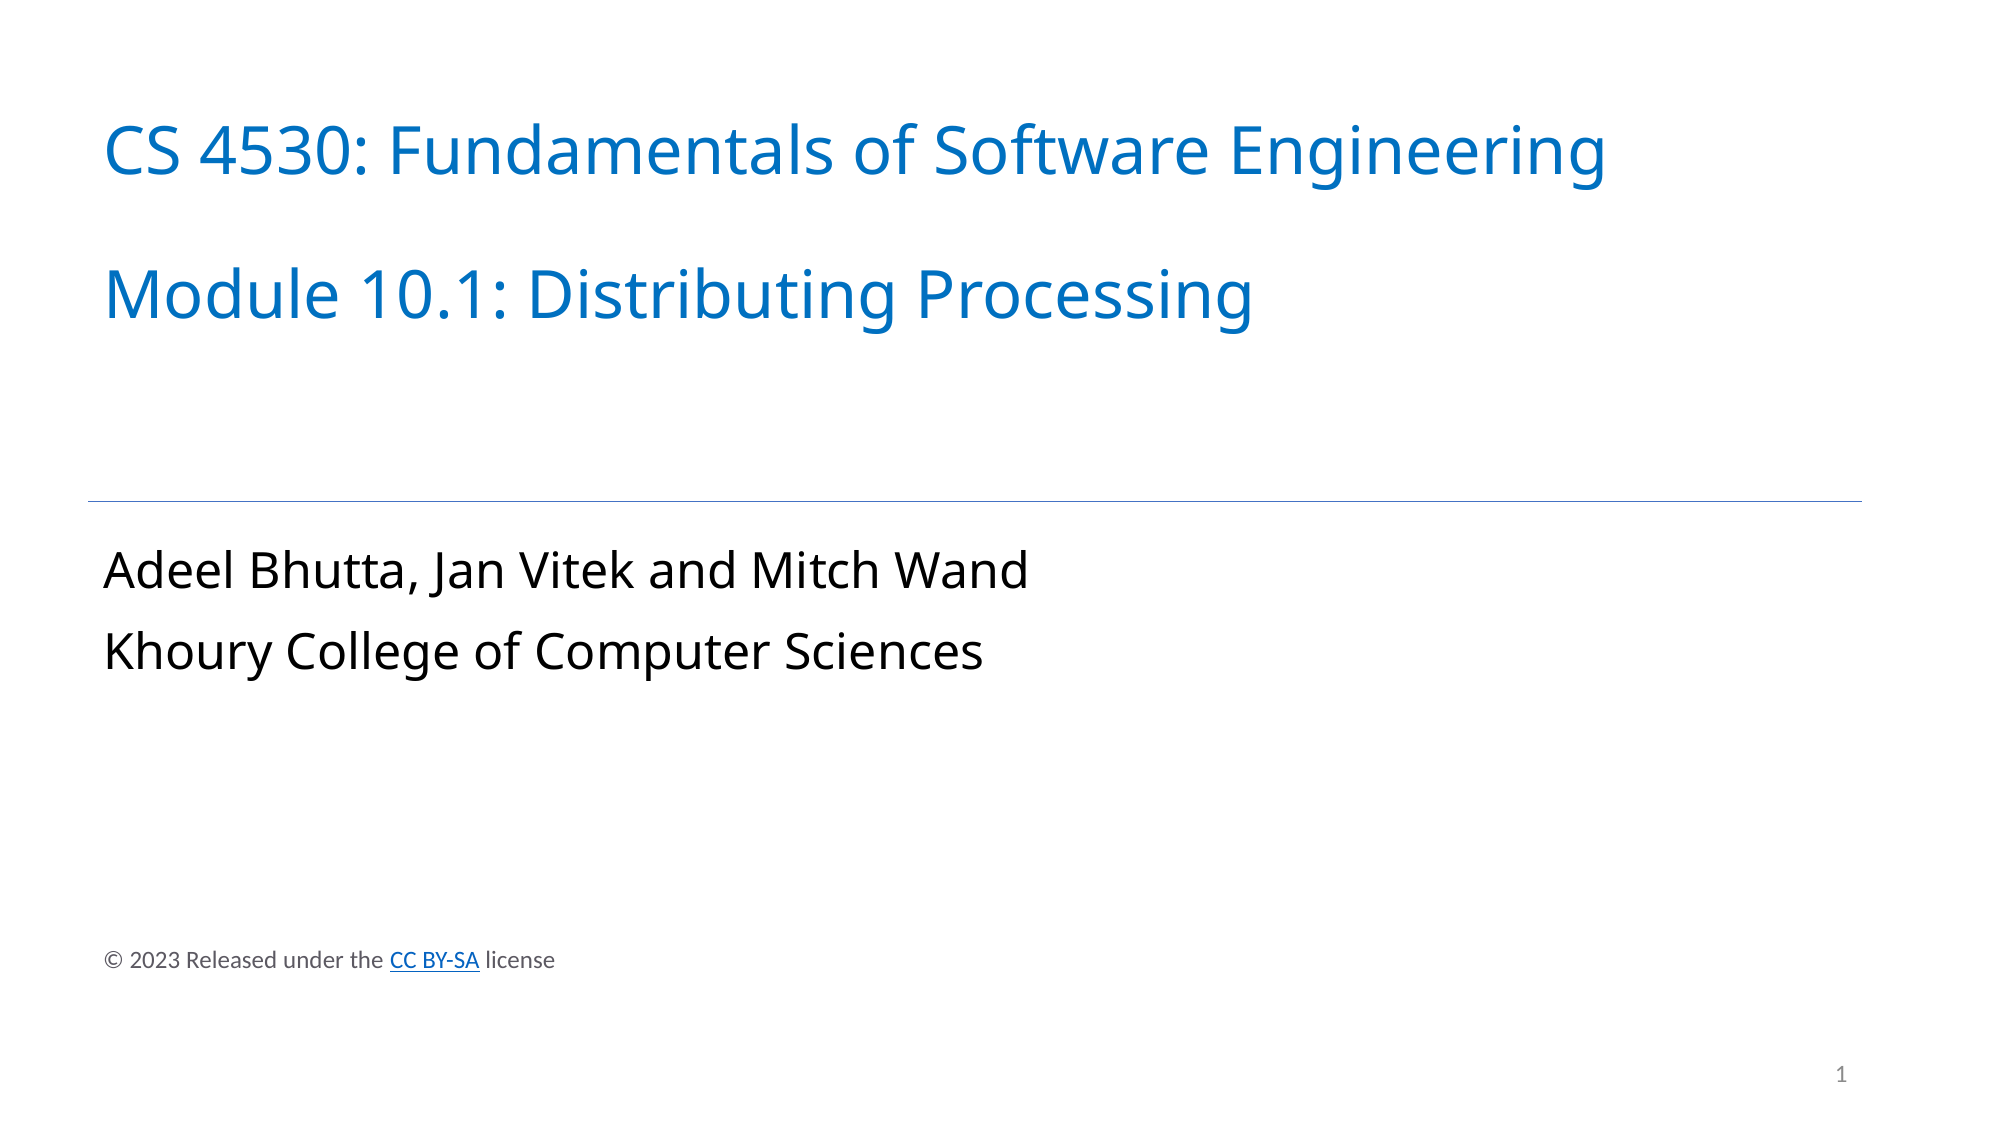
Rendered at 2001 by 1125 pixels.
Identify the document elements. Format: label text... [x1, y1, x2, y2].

subtitle Adeel Bhutta, Jan Vitek and Mitch Wand Khoury College of Computer Sciences [88, 531, 1750, 803]
text_box © 2023 Released under the CC BY-SA license [88, 936, 1089, 982]
slide_number 1 [1412, 1042, 1863, 1103]
title CS 4530: Fundamentals of Software Engineering Module 10.1: Distributing Processing [88, 109, 1863, 501]
